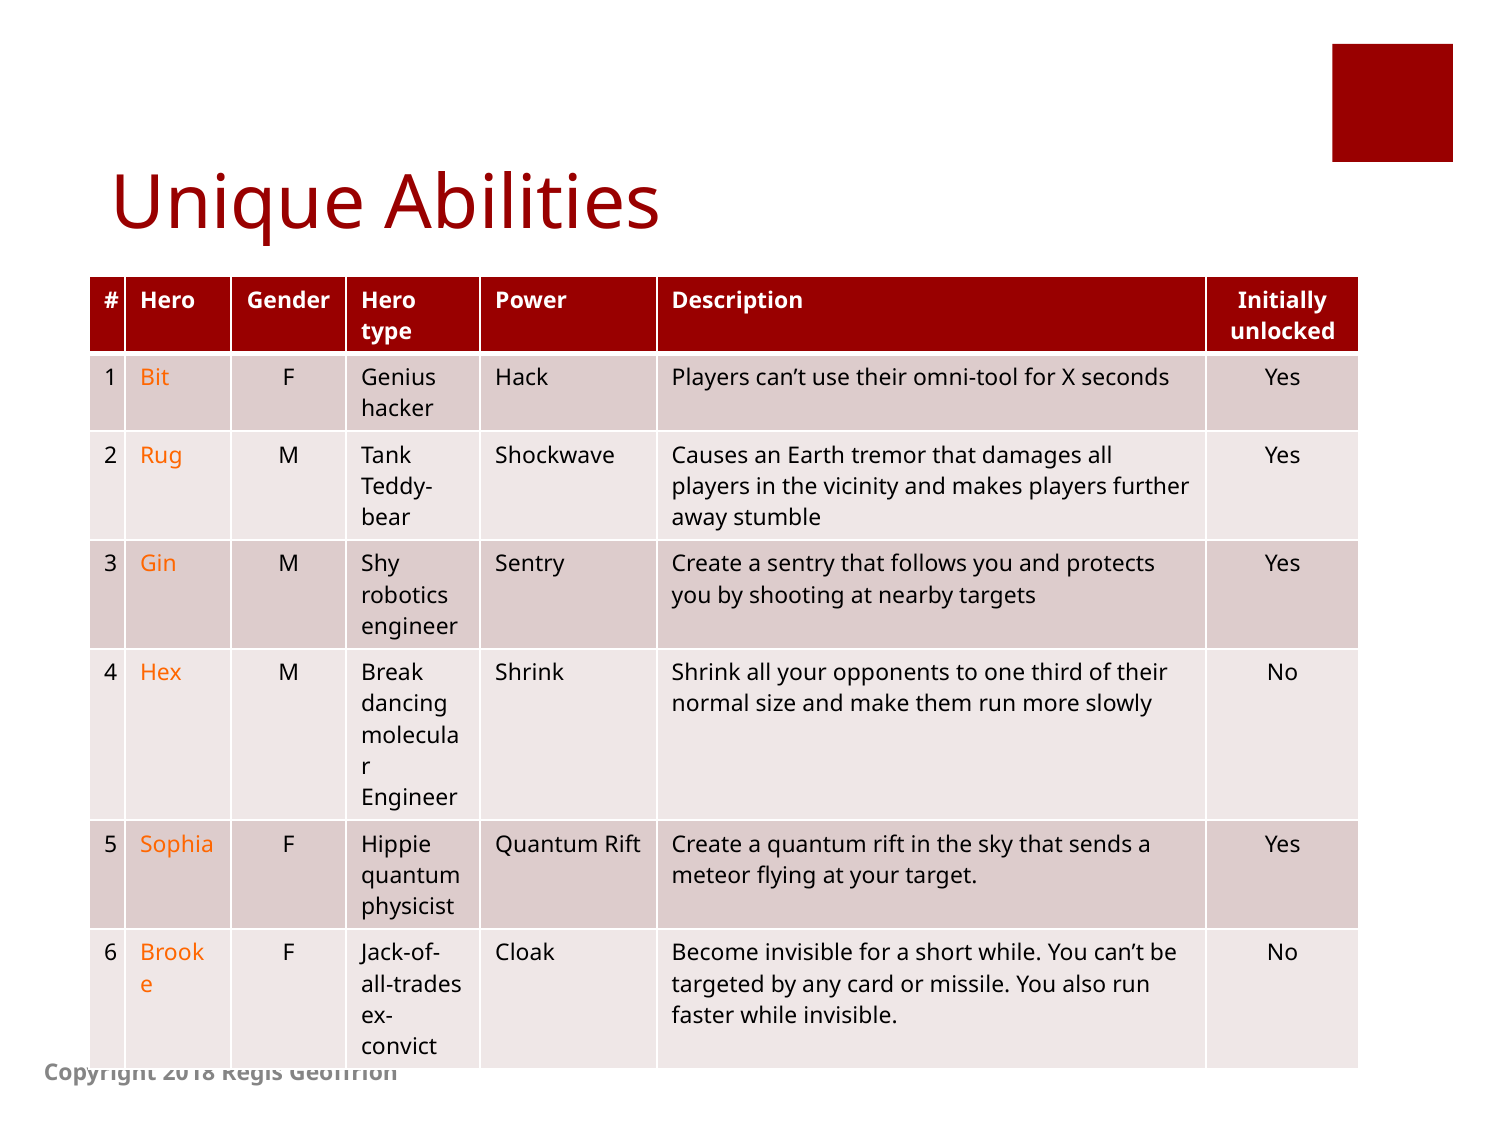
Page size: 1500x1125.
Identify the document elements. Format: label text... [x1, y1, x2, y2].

table_cell Yes [1207, 821, 1358, 928]
table_cell 1 [90, 356, 124, 430]
footer Copyright 2018 Regis Geoffrion [28, 1042, 1015, 1103]
table_cell M [232, 432, 345, 539]
table_cell Rug [126, 432, 230, 539]
table_cell 2 [90, 432, 124, 539]
table_cell Brooke [126, 930, 230, 1068]
table_cell M [232, 541, 345, 648]
table_cell Yes [1207, 356, 1358, 430]
table_cell M [232, 650, 345, 819]
table_cell Create a quantum rift in the sky that sends a meteor flying at your target. [658, 821, 1205, 928]
table_cell Shockwave [481, 432, 656, 539]
table_cell Create a sentry that follows you and protects you by shooting at nearby targets [658, 541, 1205, 648]
table_cell 5 [90, 821, 124, 928]
table_cell Sentry [481, 541, 656, 648]
table_cell Tank Teddy-bear [347, 432, 479, 539]
table_cell Become invisible for a short while. You can’t be targeted by any card or missile. You also run faster while invisible. [658, 930, 1205, 1068]
table_cell Shy robotics engineer [347, 541, 479, 648]
table_header Description [658, 277, 1205, 351]
table_cell Bit [126, 356, 230, 430]
table_header # [90, 277, 124, 351]
table_cell Hippie quantum physicist [347, 821, 479, 928]
table_cell Break dancing molecular Engineer [347, 650, 479, 819]
table_cell No [1207, 930, 1358, 1068]
table_cell F [232, 821, 345, 928]
table_header Hero [126, 277, 230, 351]
table_cell F [232, 930, 345, 1068]
table_header Power [481, 277, 656, 351]
table_cell Gin [126, 541, 230, 648]
table_cell Genius hacker [347, 356, 479, 430]
table_cell Yes [1207, 541, 1358, 648]
table_cell Causes an Earth tremor that damages all players in the vicinity and makes players further away stumble [658, 432, 1205, 539]
table_cell Hex [126, 650, 230, 819]
table_cell Shrink all your opponents to one third of their normal size and make them run more slowly [658, 650, 1205, 819]
table_cell Players can’t use their omni-tool for X seconds [658, 356, 1205, 430]
table_cell F [232, 356, 345, 430]
table_cell 4 [90, 650, 124, 819]
table_header Gender [232, 277, 345, 351]
table_header Hero type [347, 277, 479, 351]
table_cell Shrink [481, 650, 656, 819]
title Unique Abilities [95, 63, 1163, 252]
table_cell 6 [90, 930, 124, 1068]
table_header Initially unlocked [1207, 277, 1358, 351]
table_cell Quantum Rift [481, 821, 656, 928]
table_cell Hack [481, 356, 656, 430]
table_cell Cloak [481, 930, 656, 1068]
table_cell Yes [1207, 432, 1358, 539]
table_cell 3 [90, 541, 124, 648]
table_cell No [1207, 650, 1358, 819]
table_cell Sophia [126, 821, 230, 928]
table_cell Jack-of-all-trades ex-convict [347, 930, 479, 1068]
